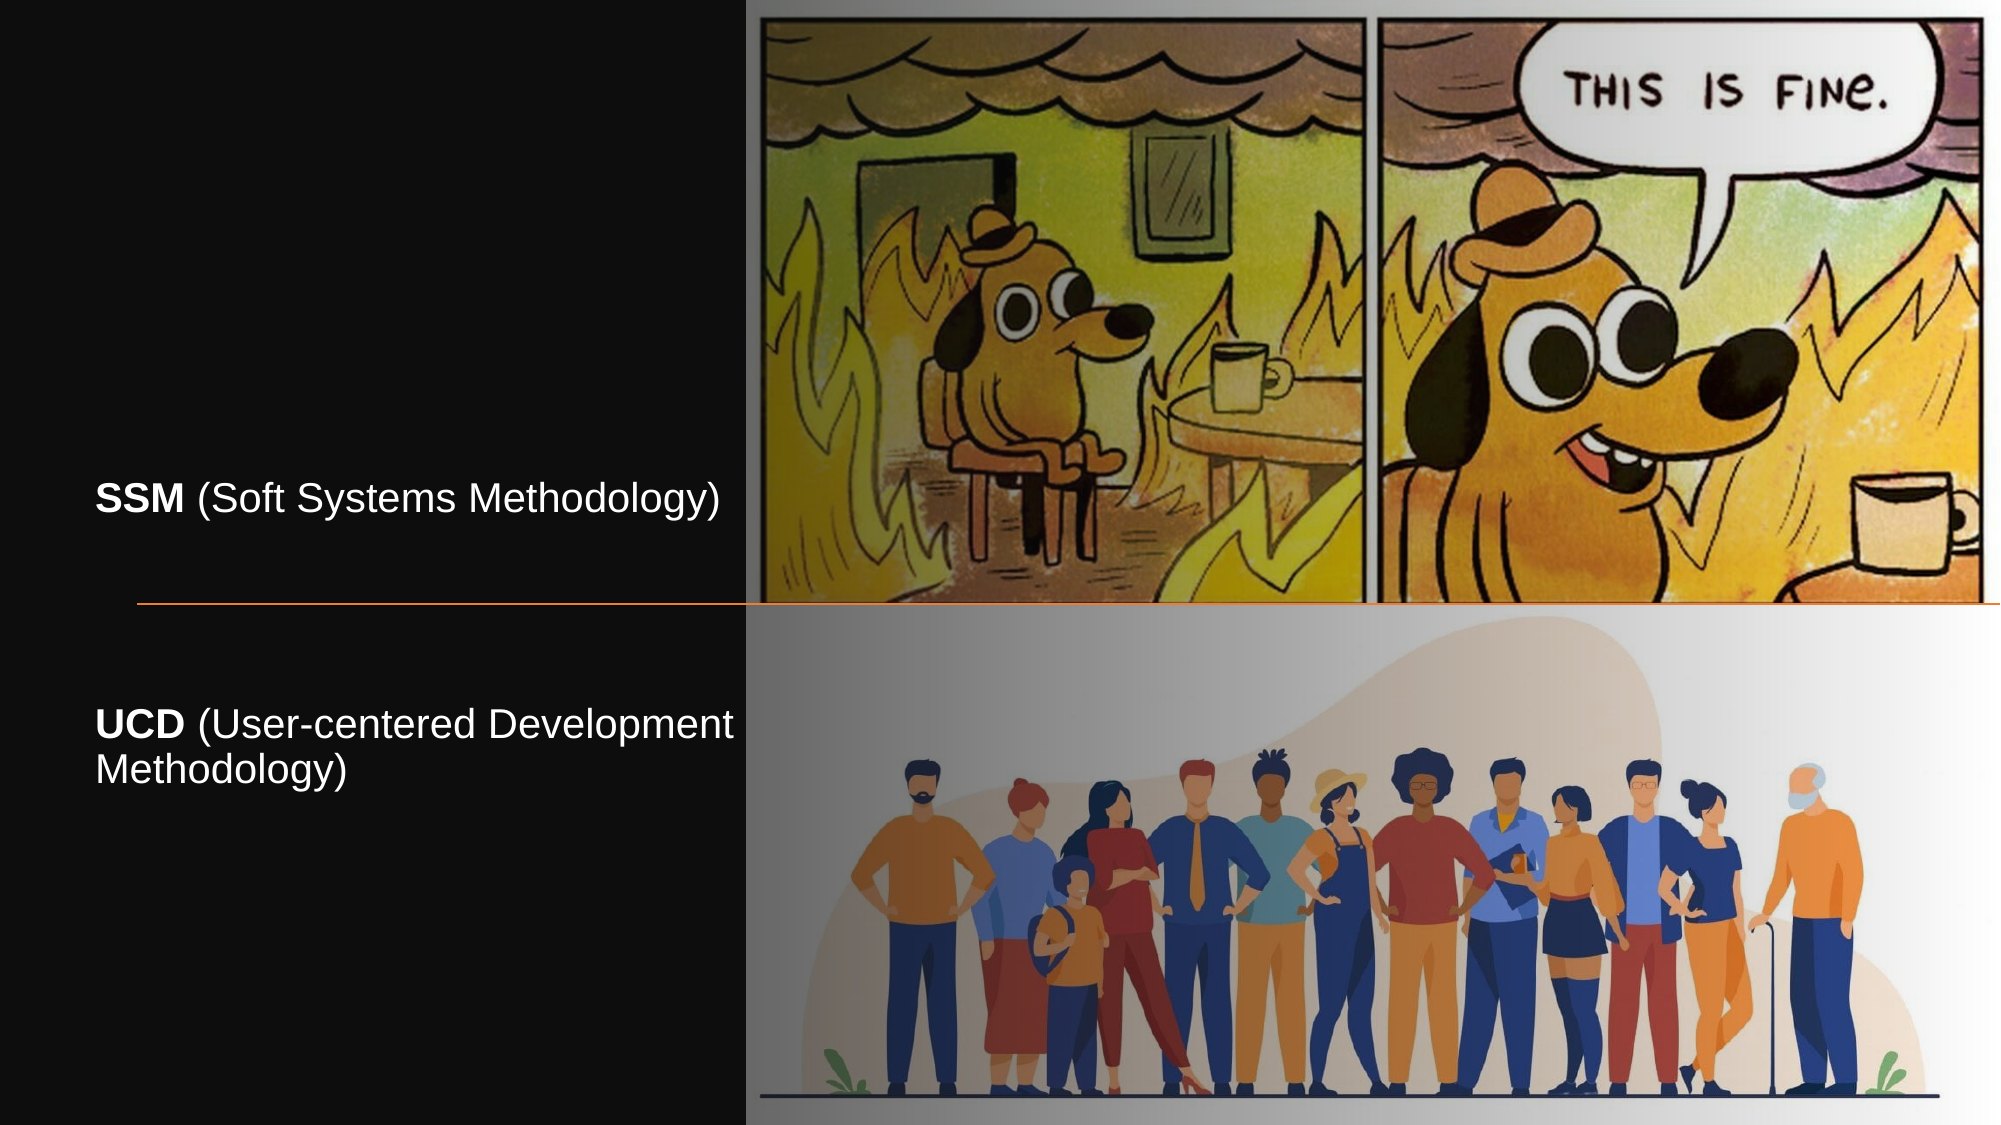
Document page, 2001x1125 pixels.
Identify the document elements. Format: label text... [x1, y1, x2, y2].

picture [745, 0, 2000, 603]
text_box [0, 0, 745, 1125]
picture [745, 604, 2000, 1125]
title SSM (Soft Systems Methodology) UCD (User-centered Development Methodology) [80, 408, 745, 800]
